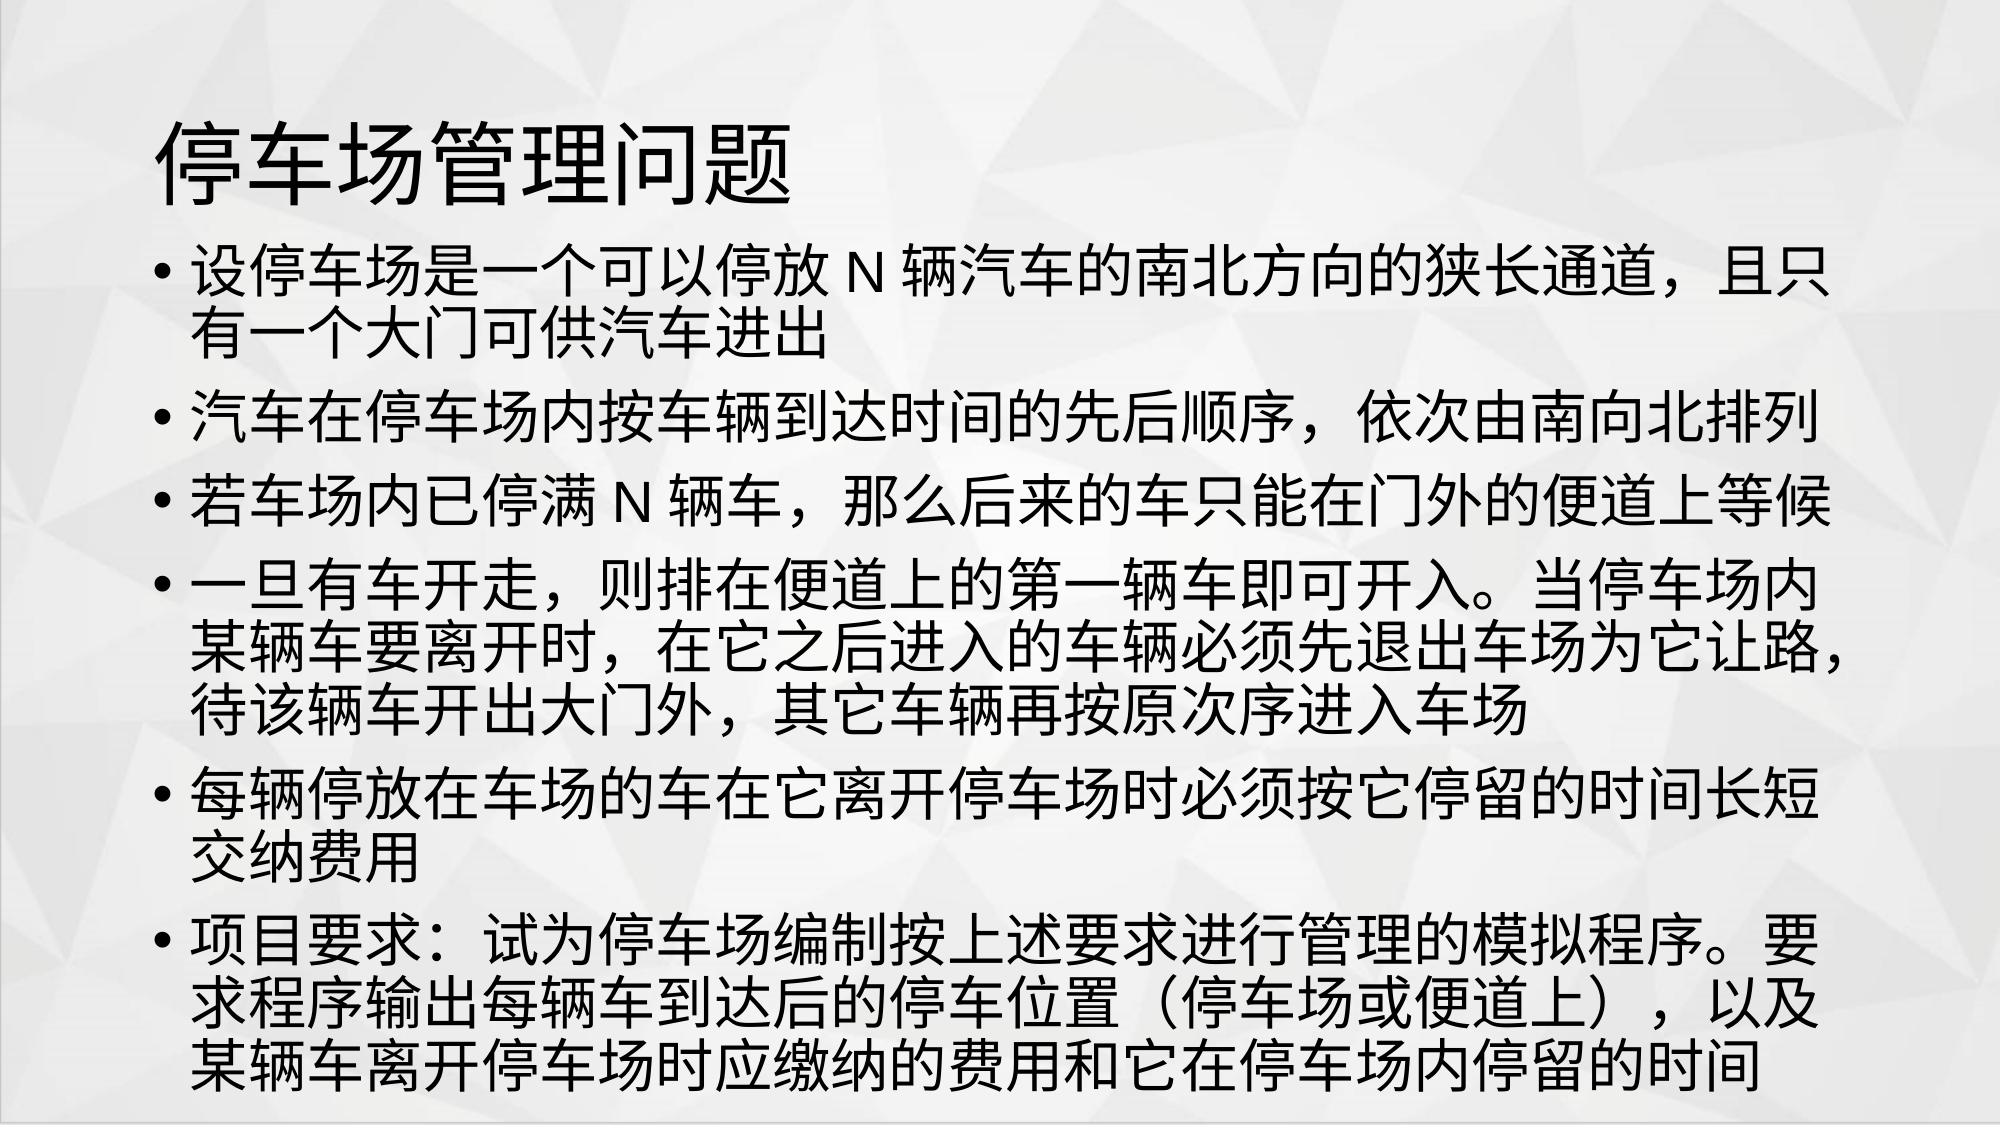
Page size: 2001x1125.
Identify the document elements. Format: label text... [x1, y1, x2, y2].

title 停车场管理问题 [137, 59, 1863, 234]
picture [0, 0, 2000, 1125]
list 设停车场是一个可以停放N辆汽车的南北方向的狭长通道，且只有一个大门可供汽车进出 汽车在停车场内按车辆到达时间的先后顺序，依次由南向北排列 若车场内已停满N辆车，那么后来的车只能在门外的便道上等候 一旦有车开走，则排在便道上的第一辆车即可开入。当停车场内某辆车要离开时，在它之后进入的车辆必须先退出车场为它让路，待该辆车开出大门外，其它车辆再按原次序进入车场 每辆停放在车场的车在它离开停车场时必须按它停留的时间长短交纳费用 项目要求：试为停车场编制按上述要求进行管理的模拟程序。要求程序输出每辆车到达后的停车位置（停车场或便道上），以及某辆车离开停车场时应缴纳的费用和它在停车场内停留的时间 [137, 234, 1863, 1115]
